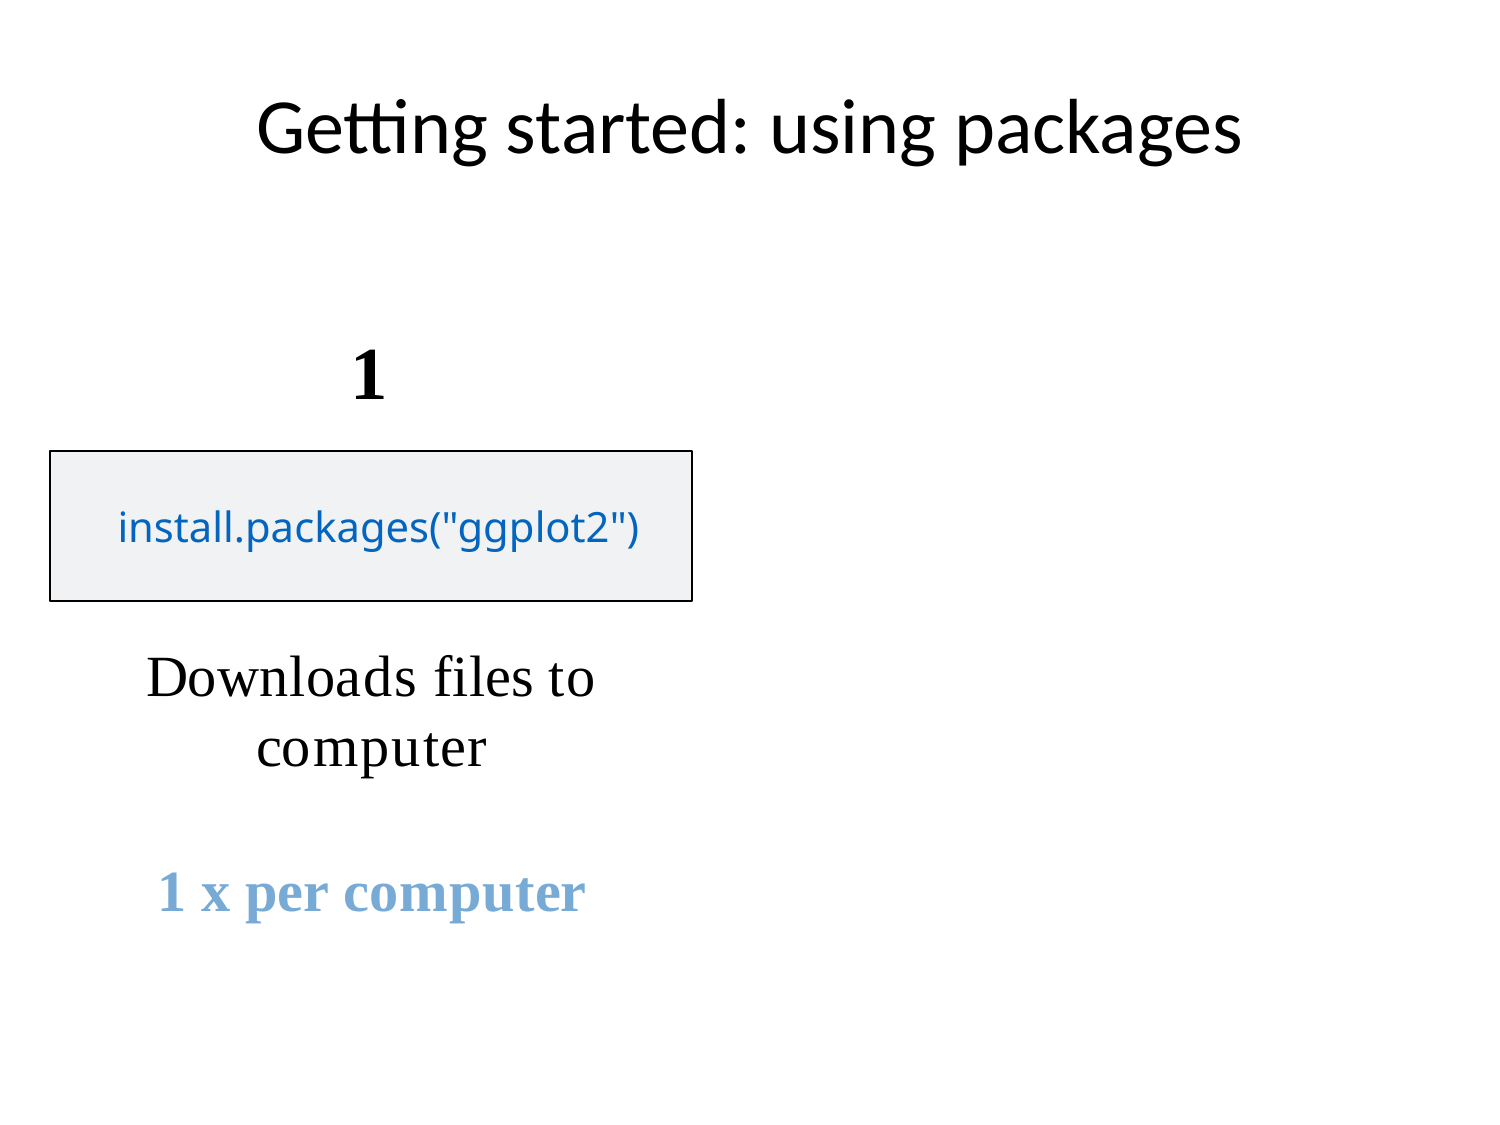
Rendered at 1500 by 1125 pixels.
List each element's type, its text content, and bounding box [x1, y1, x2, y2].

title Getting started: using packages [75, 45, 1425, 200]
text_box 1 [349, 324, 393, 415]
text_box Downloads files to computer 1 x per computer [89, 638, 653, 923]
text_box install.packages("ggplot2") [50, 451, 692, 602]
